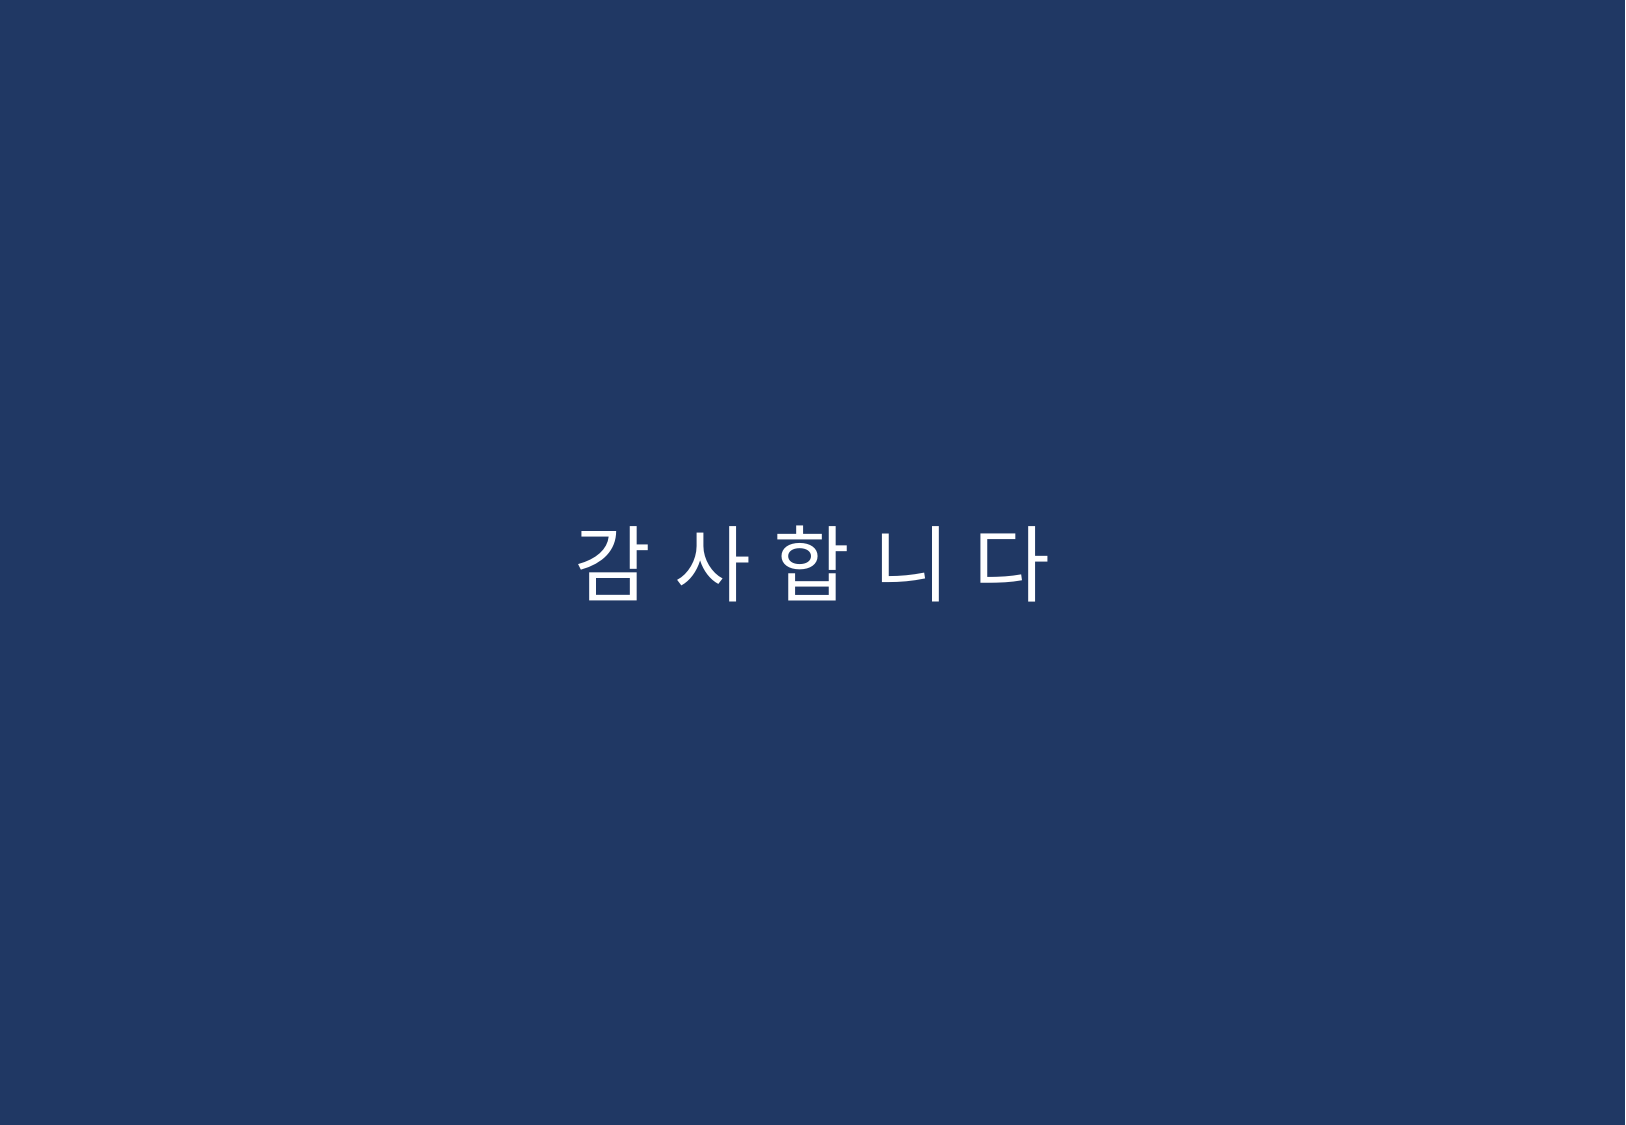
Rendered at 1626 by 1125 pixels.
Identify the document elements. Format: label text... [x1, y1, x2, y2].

text_box 감 사 합 니 다 [559, 504, 1066, 620]
